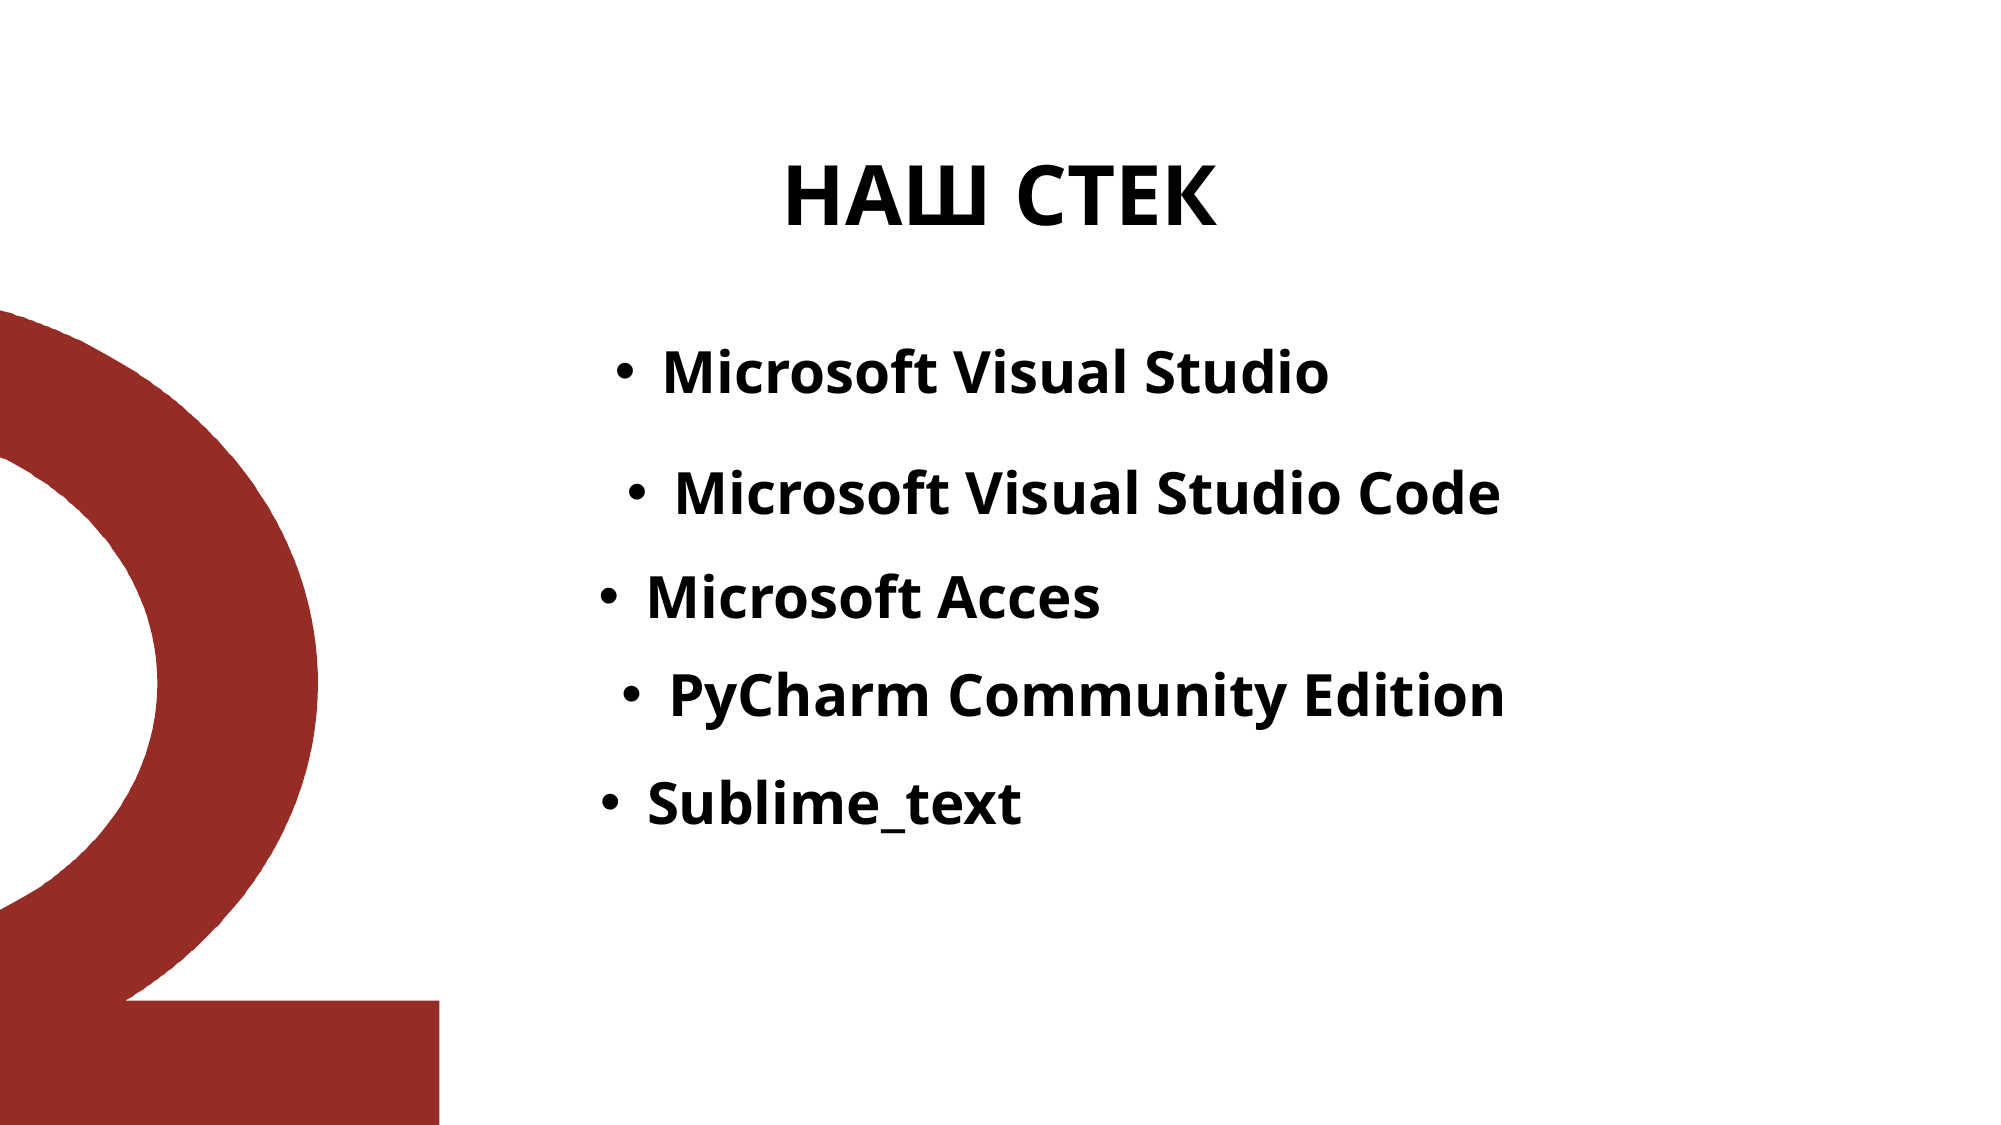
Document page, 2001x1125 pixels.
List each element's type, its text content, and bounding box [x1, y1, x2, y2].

text_box Sublime_text [585, 758, 1038, 844]
text_box Microsoft Acces [583, 553, 1117, 638]
text_box [0, 310, 440, 1125]
text_box НАШ СТЕК [766, 135, 1234, 250]
text_box Microsoft Visual Studio [600, 328, 1346, 413]
text_box Microsoft Visual Studio Code [612, 448, 1518, 534]
text_box PyCharm Community Edition [606, 650, 1523, 736]
